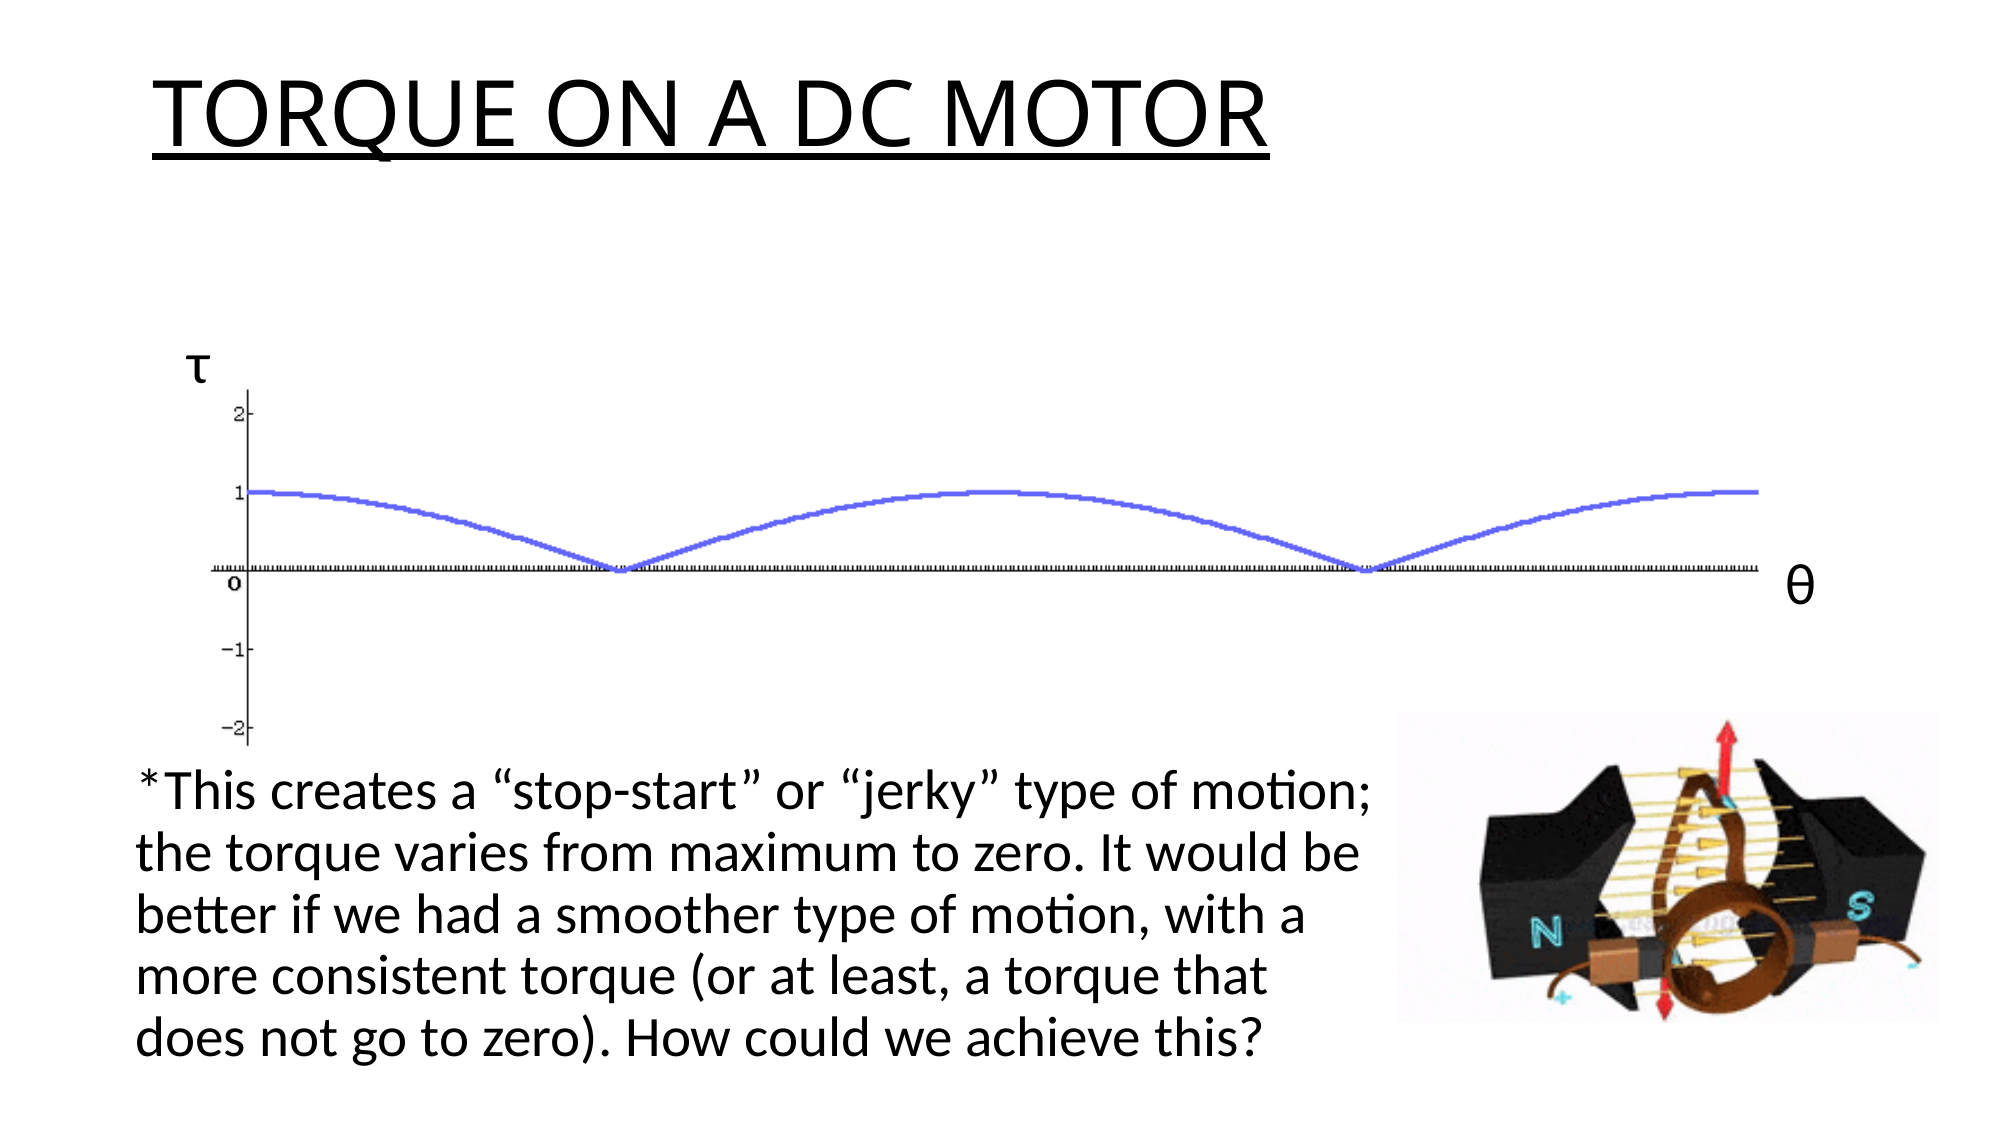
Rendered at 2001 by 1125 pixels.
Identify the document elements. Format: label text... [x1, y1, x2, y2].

text_box τ [172, 325, 239, 455]
text_box θ [1773, 546, 1837, 676]
picture [205, 371, 1938, 1023]
text_box *This creates a “stop-start” or “jerky” type of motion; the torque varies from maximum to zero. It would be better if we had a smoother type of motion, with a more consistent torque (or at least, a torque that does not go to zero). How could we achieve this? [120, 753, 1406, 1089]
text_box TORQUE ON A DC MOTOR [137, 59, 1863, 278]
